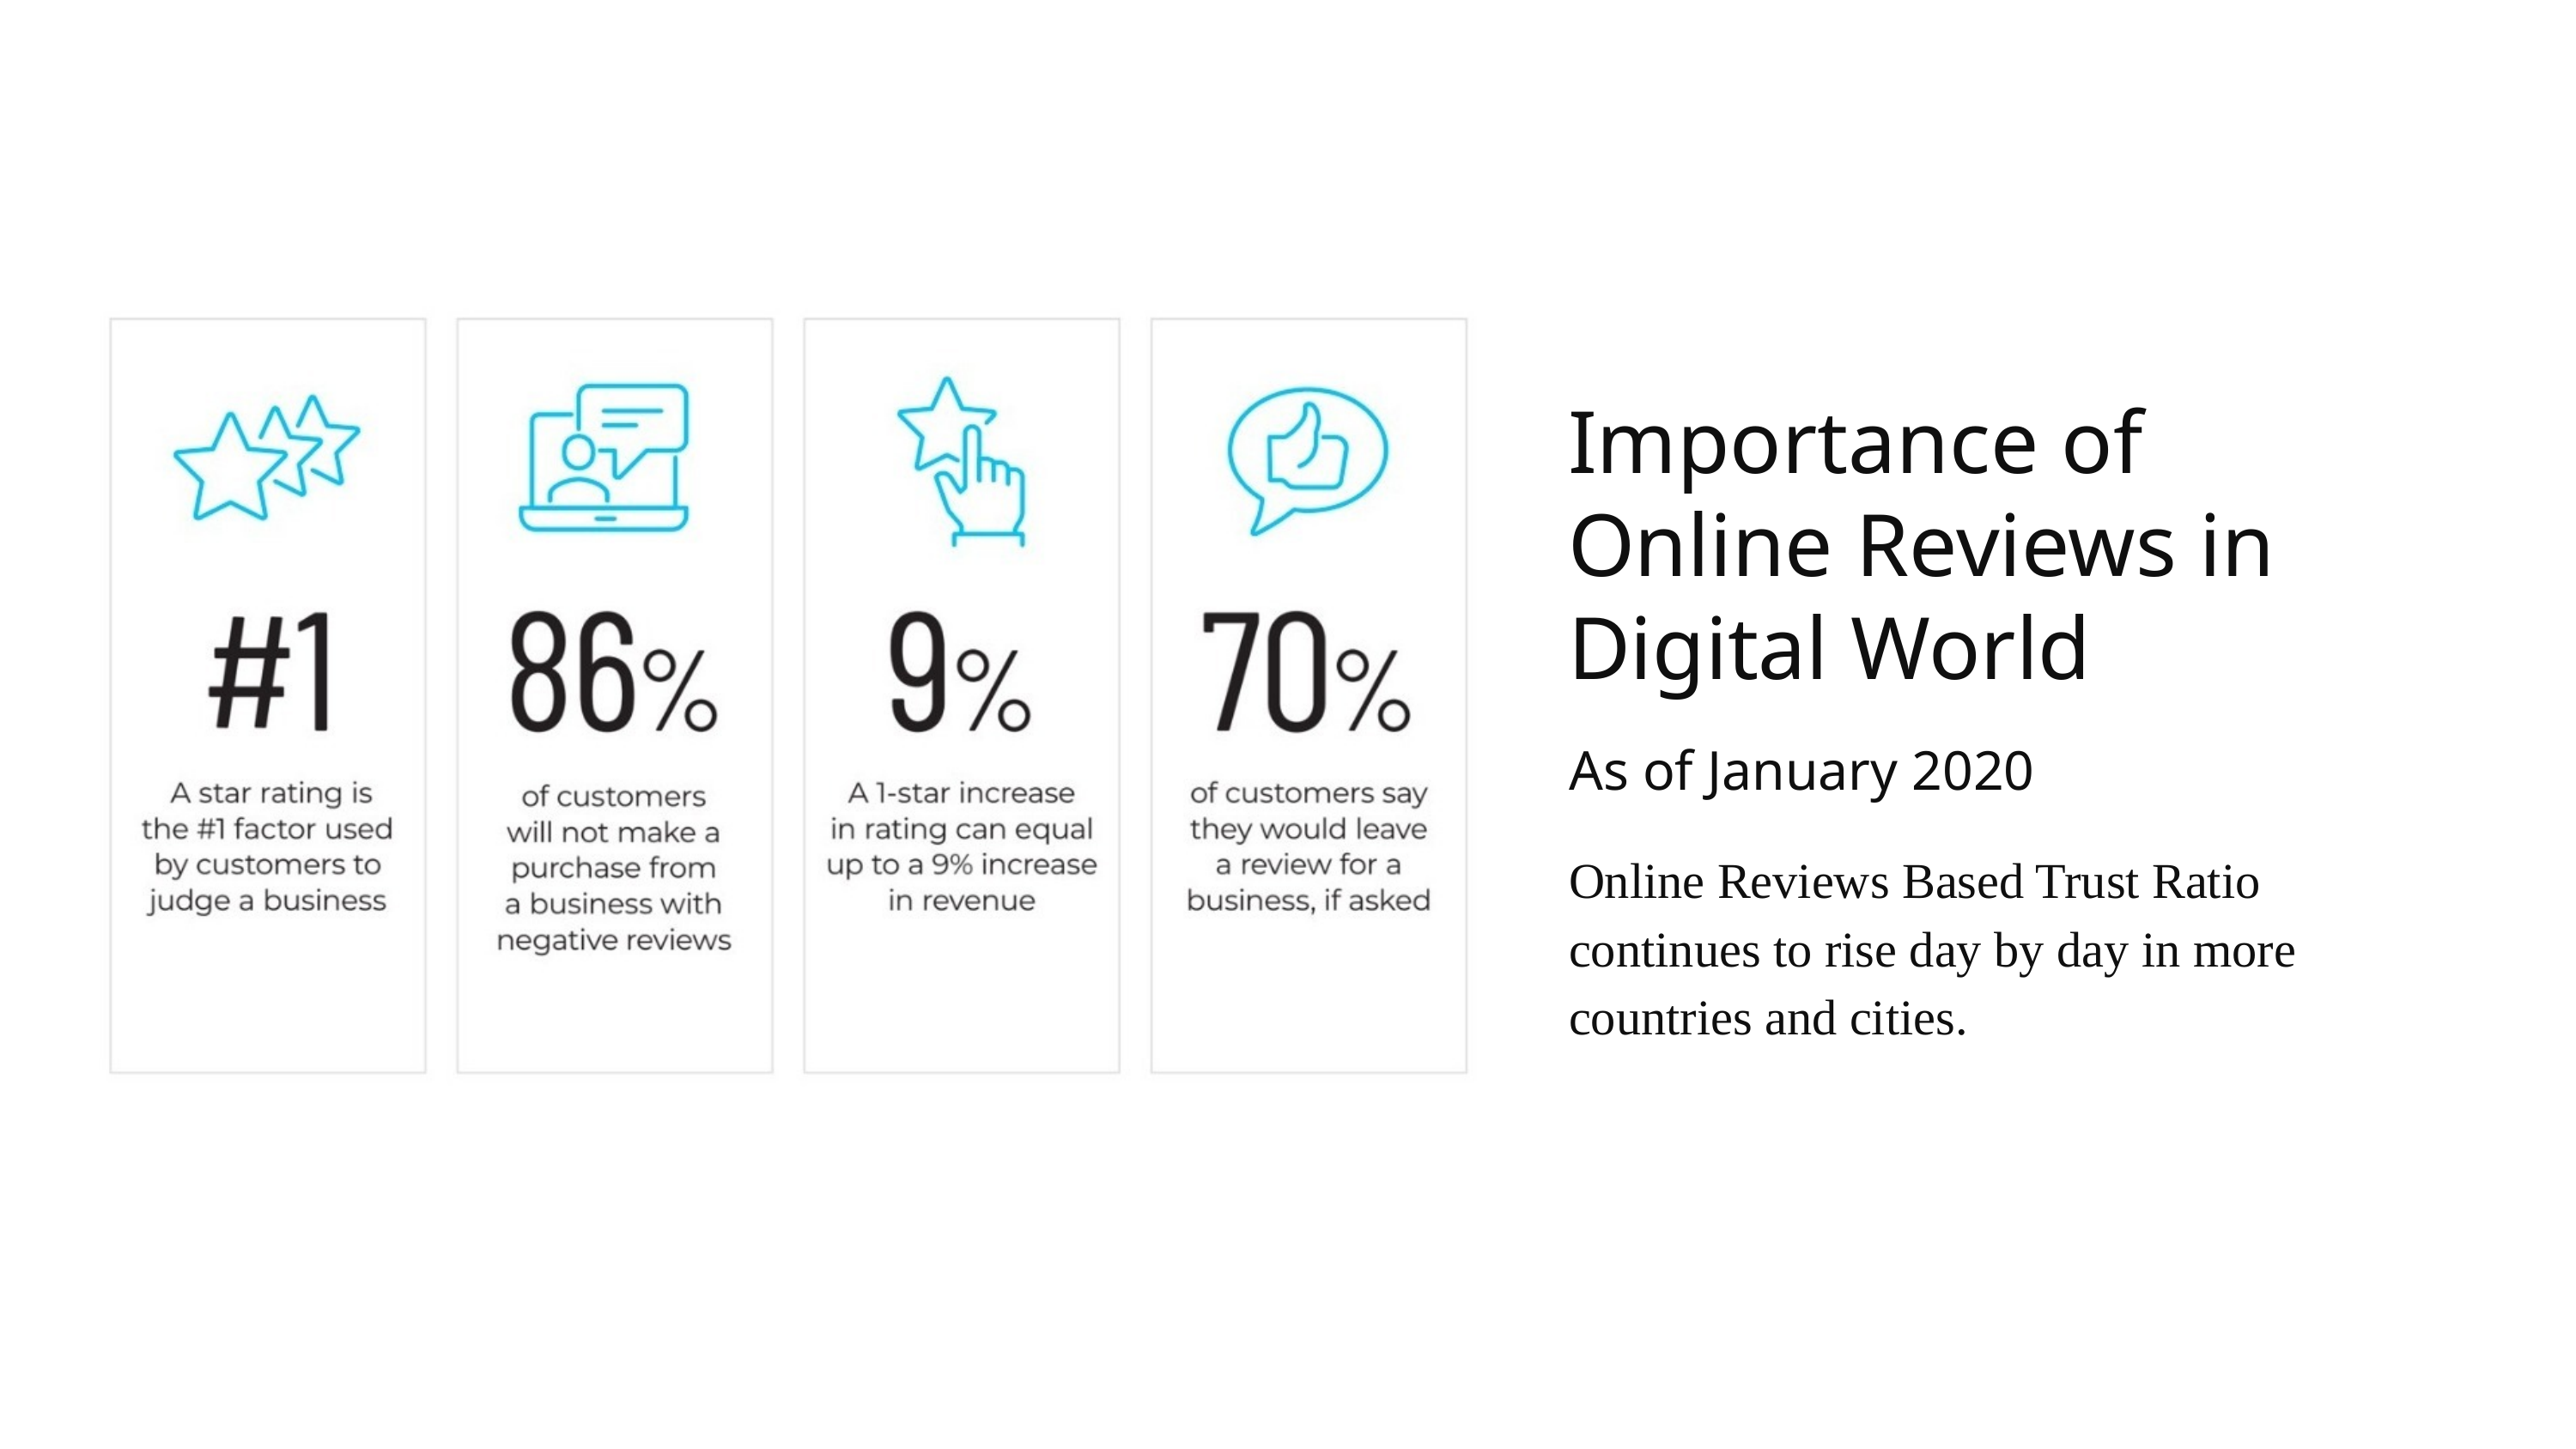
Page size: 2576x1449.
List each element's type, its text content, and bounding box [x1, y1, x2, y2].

picture [99, 306, 1482, 1087]
text_box As of January 2020 Online Reviews Based Trust Ratio continues to rise day by day in more countries and cities. [1566, 735, 2327, 1153]
text_box Importance of Online Reviews in Digital World [1565, 380, 2395, 697]
